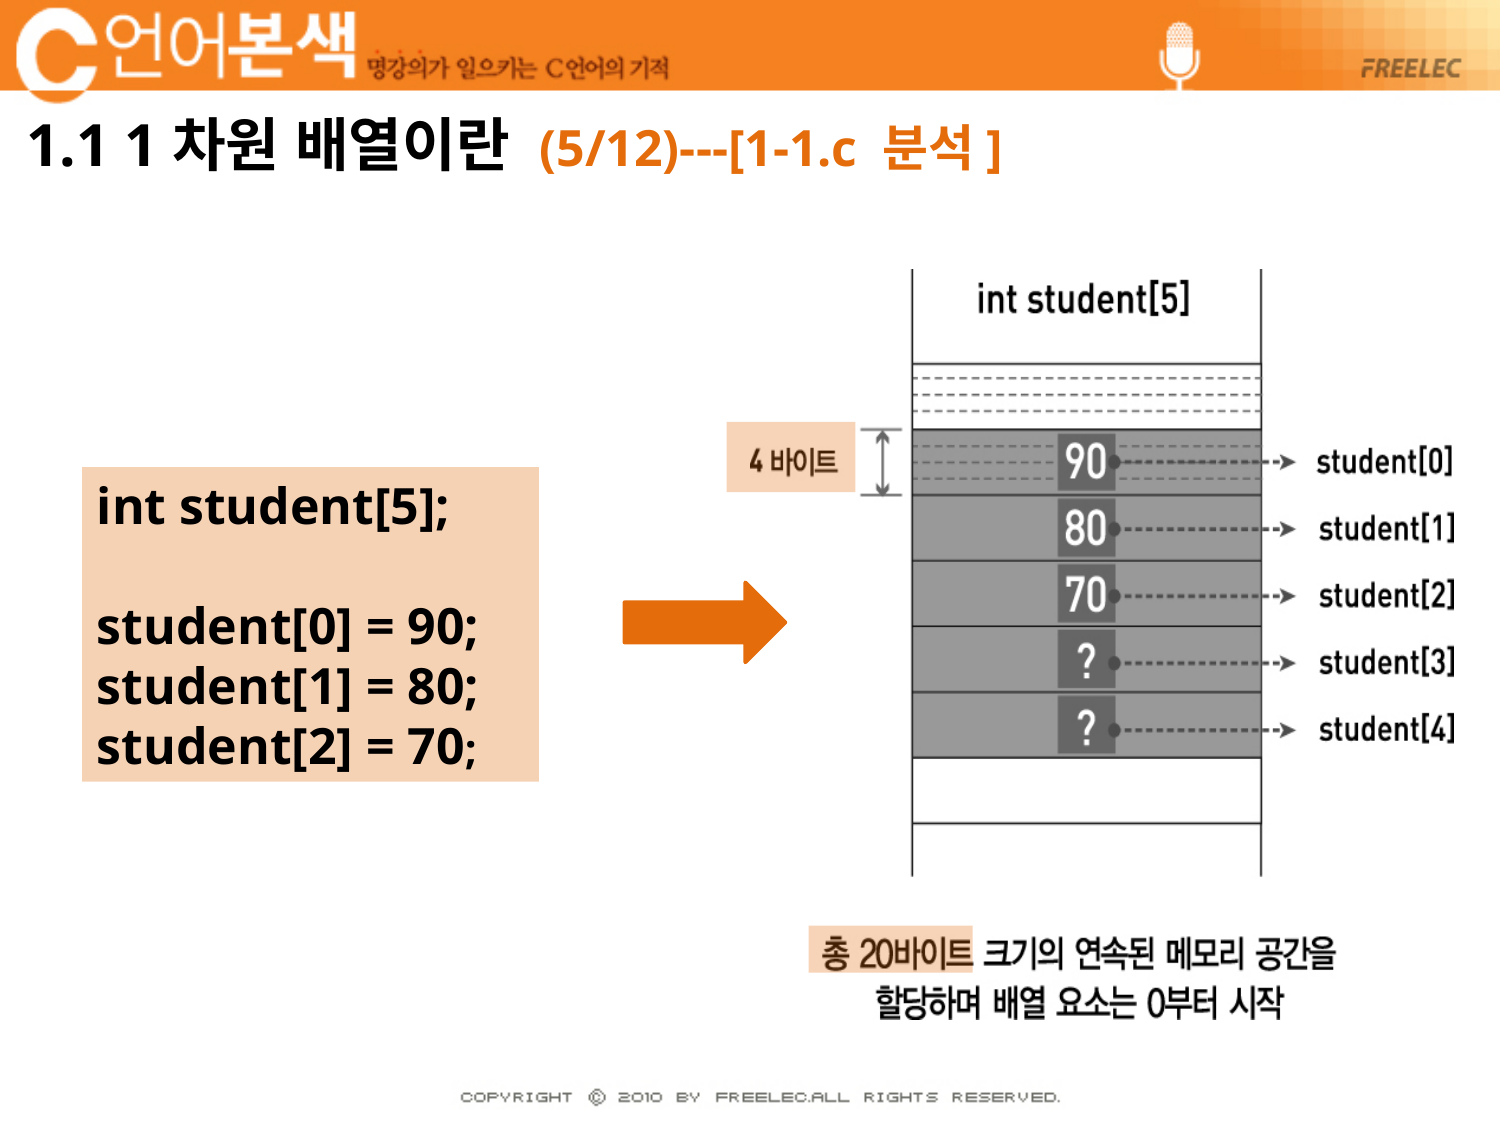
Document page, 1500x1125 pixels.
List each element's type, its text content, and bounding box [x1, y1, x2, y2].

text_box int student[5]; student[0] = 90; student[1] = 80; student[2] = 70; [82, 467, 539, 782]
text_box [724, 420, 744, 494]
text_box [622, 581, 744, 664]
picture [0, 0, 1500, 1125]
title 1.1 1차원 배열이란 (5/12)---[1-1.c 분석] [11, 107, 1500, 178]
